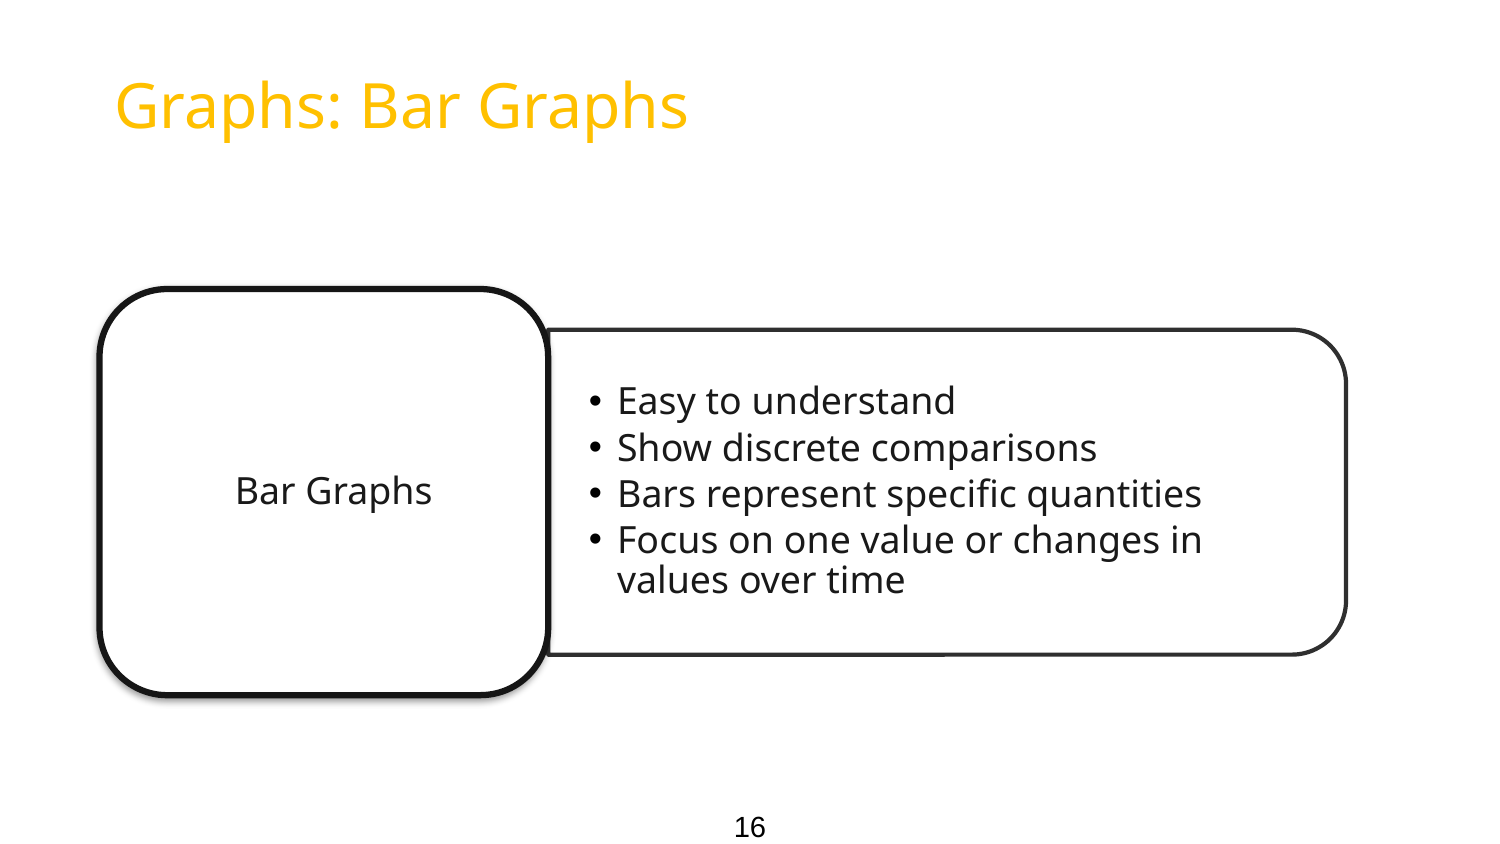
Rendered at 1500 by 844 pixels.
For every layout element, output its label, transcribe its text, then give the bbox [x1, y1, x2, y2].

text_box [99, 288, 1347, 696]
slide_number 16 [705, 792, 795, 844]
title Graphs: Bar Graphs [99, 50, 1401, 192]
